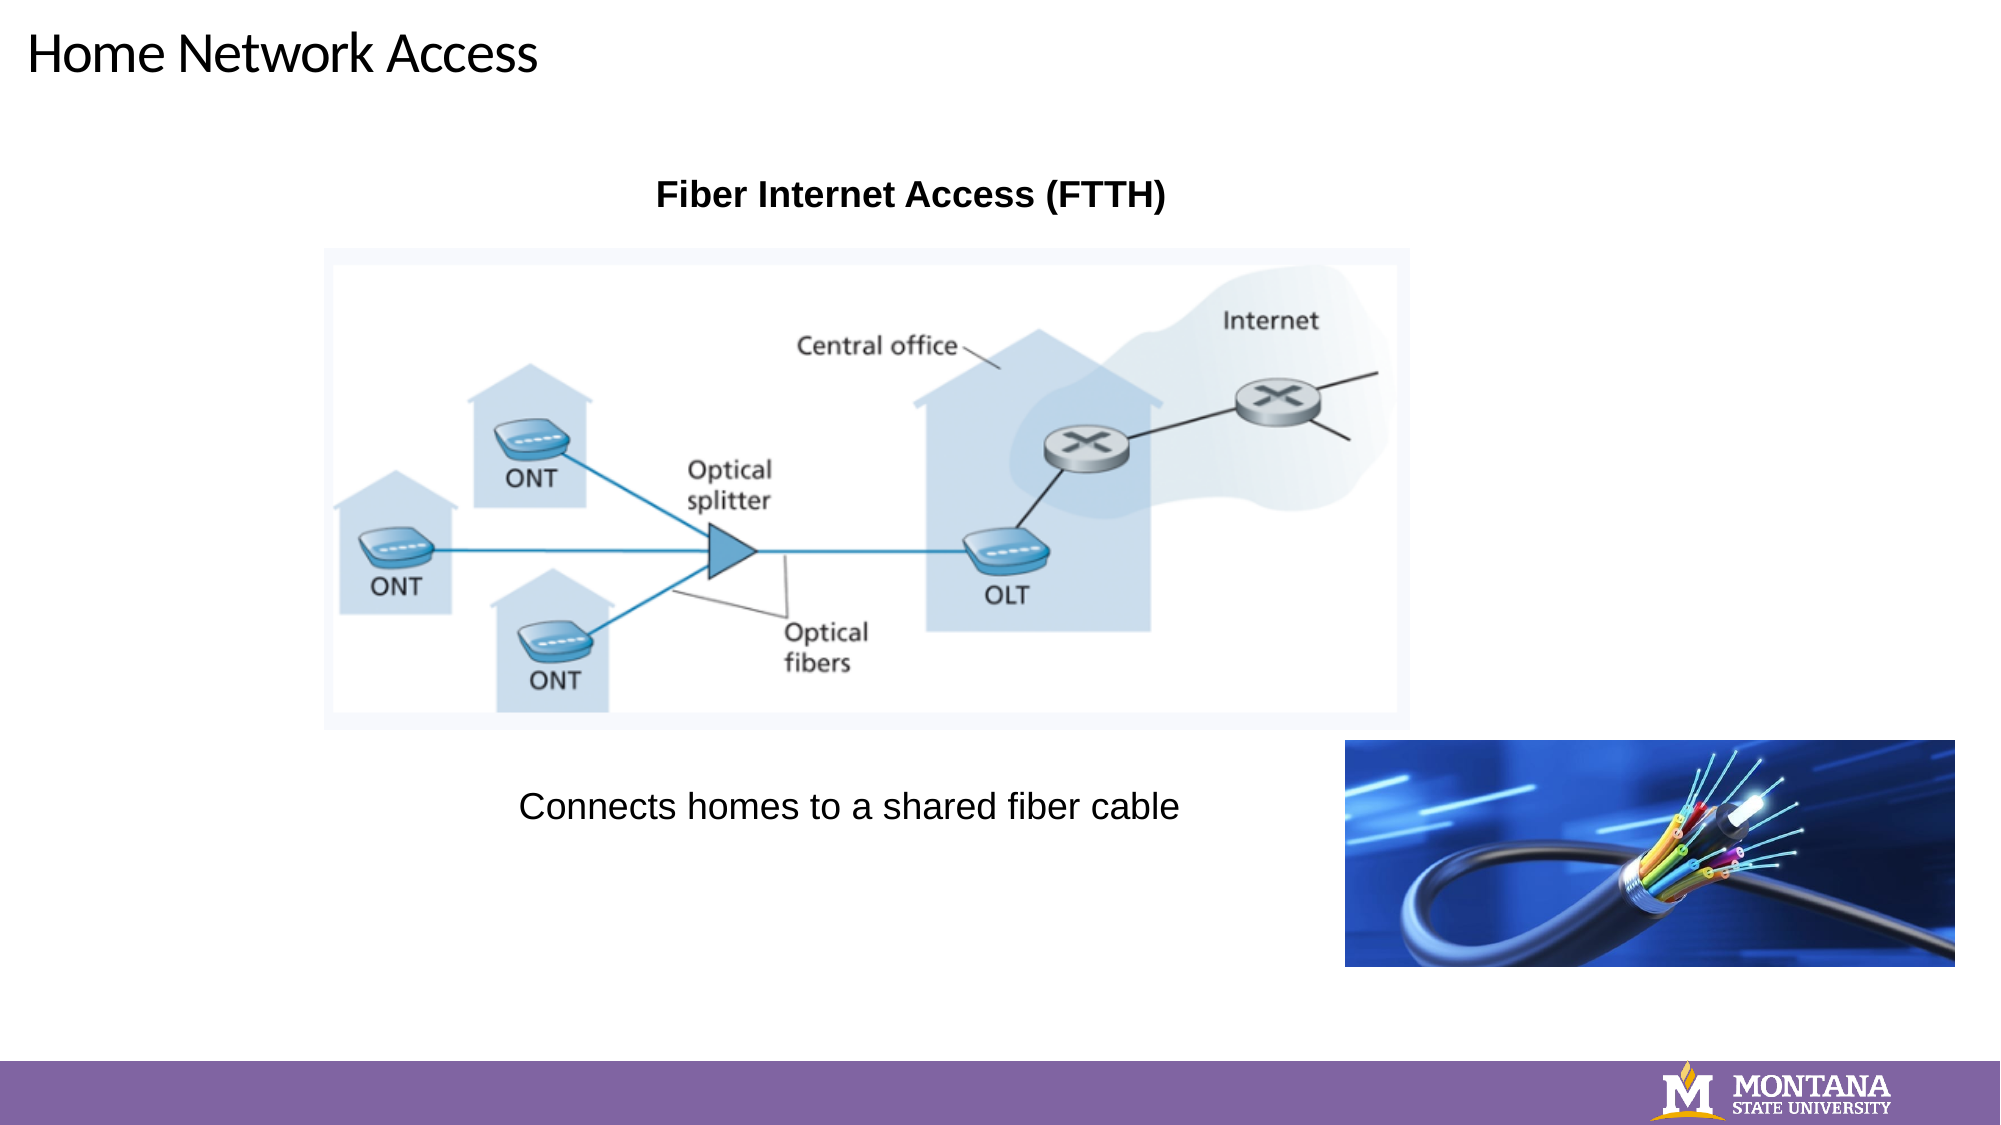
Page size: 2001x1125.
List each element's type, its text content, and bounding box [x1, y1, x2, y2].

picture [1649, 1060, 1892, 1122]
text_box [0, 1060, 1647, 1125]
picture [1345, 740, 1955, 967]
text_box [1892, 1060, 2000, 1125]
text_box Connects homes to a shared fiber cable [504, 774, 1196, 835]
picture [324, 248, 1410, 731]
text_box Fiber Internet Access (FTTH) [640, 162, 1182, 223]
text_box Home Network Access [24, 12, 900, 85]
